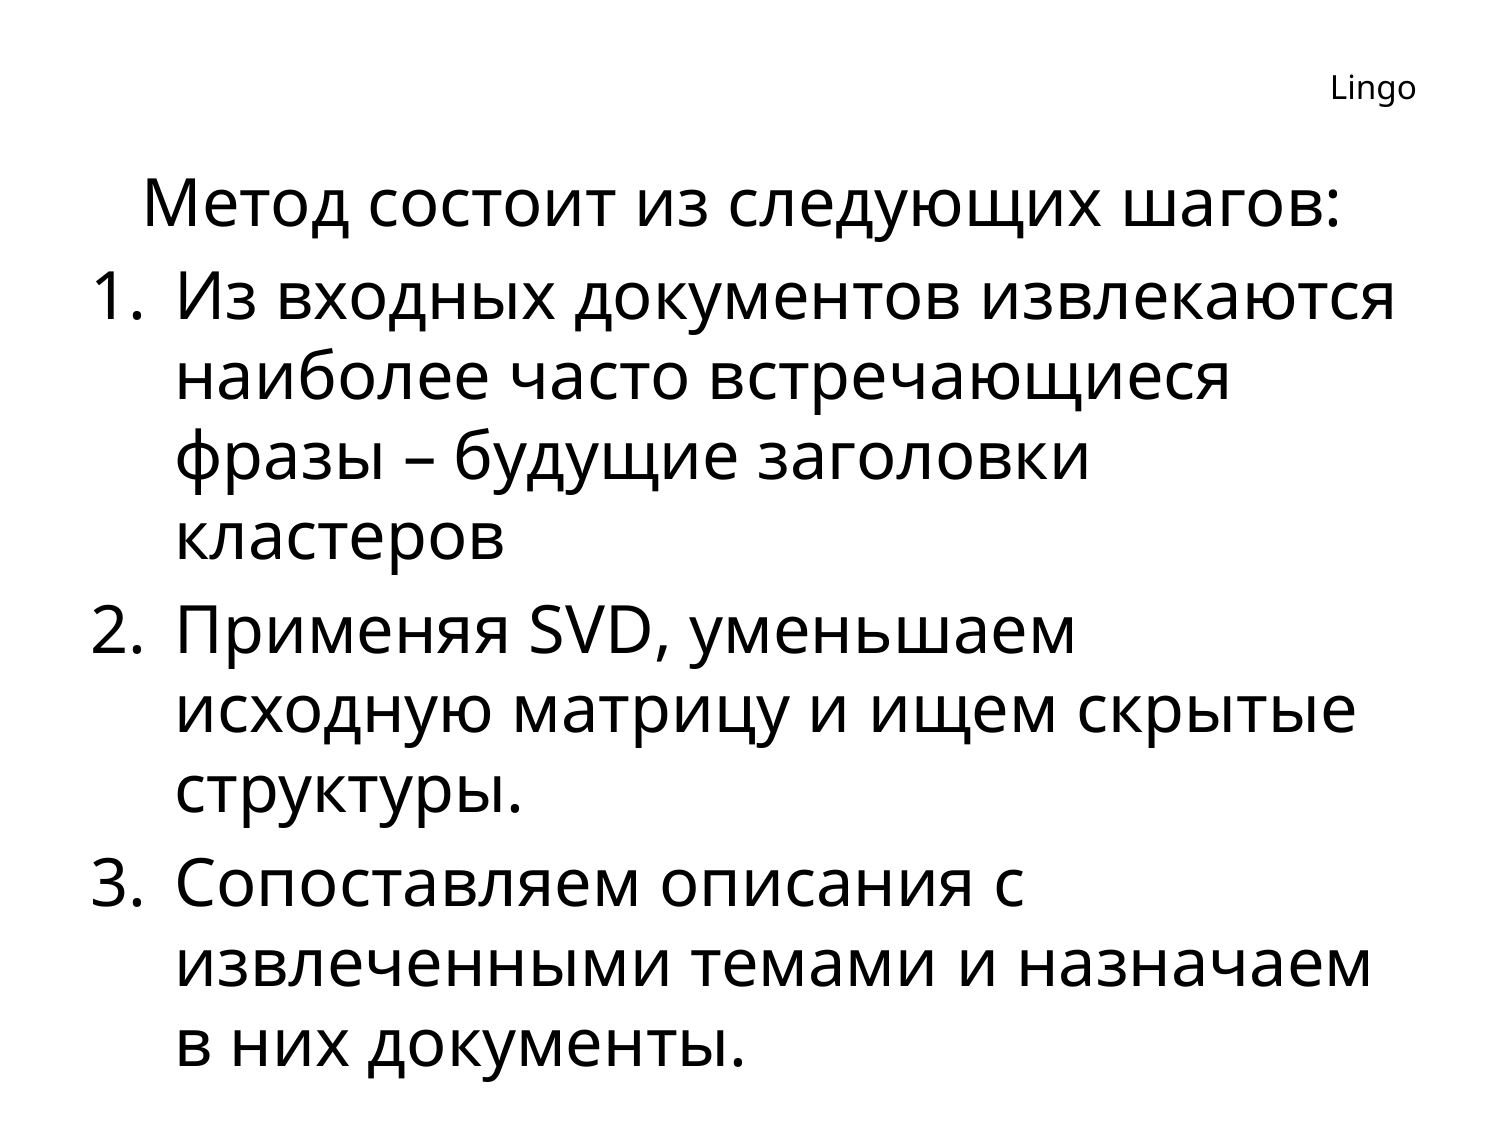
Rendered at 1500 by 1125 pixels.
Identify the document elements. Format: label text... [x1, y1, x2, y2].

list Метод состоит из следующих шагов: Из входных документов извлекаются наиболее часто встречающиеся фразы – будущие заголовки кластеров Применяя SVD, уменьшаем исходную матрицу и ищем скрытые структуры. Сопоставляем описания с извлеченными темами и назначаем в них документы. [75, 152, 1425, 1005]
title Lingo [82, 58, 1432, 155]
